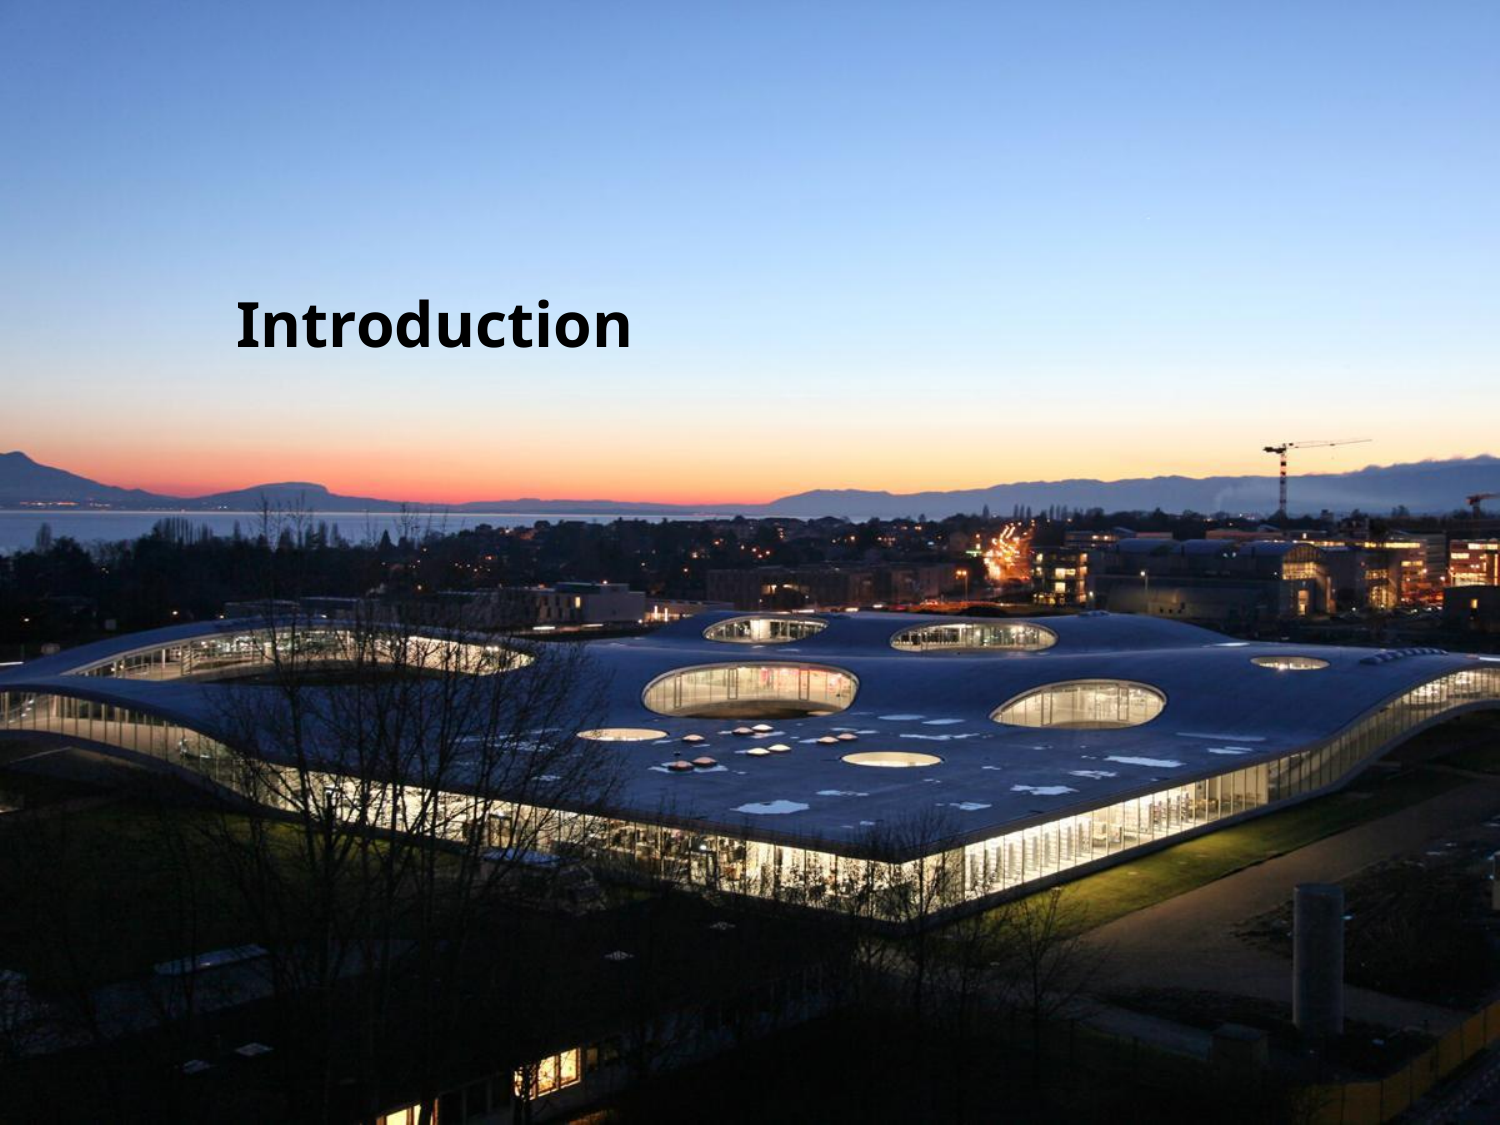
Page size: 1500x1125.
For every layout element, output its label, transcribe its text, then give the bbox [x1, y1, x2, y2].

picture [0, 0, 1500, 1125]
title Introduction [221, 242, 953, 403]
